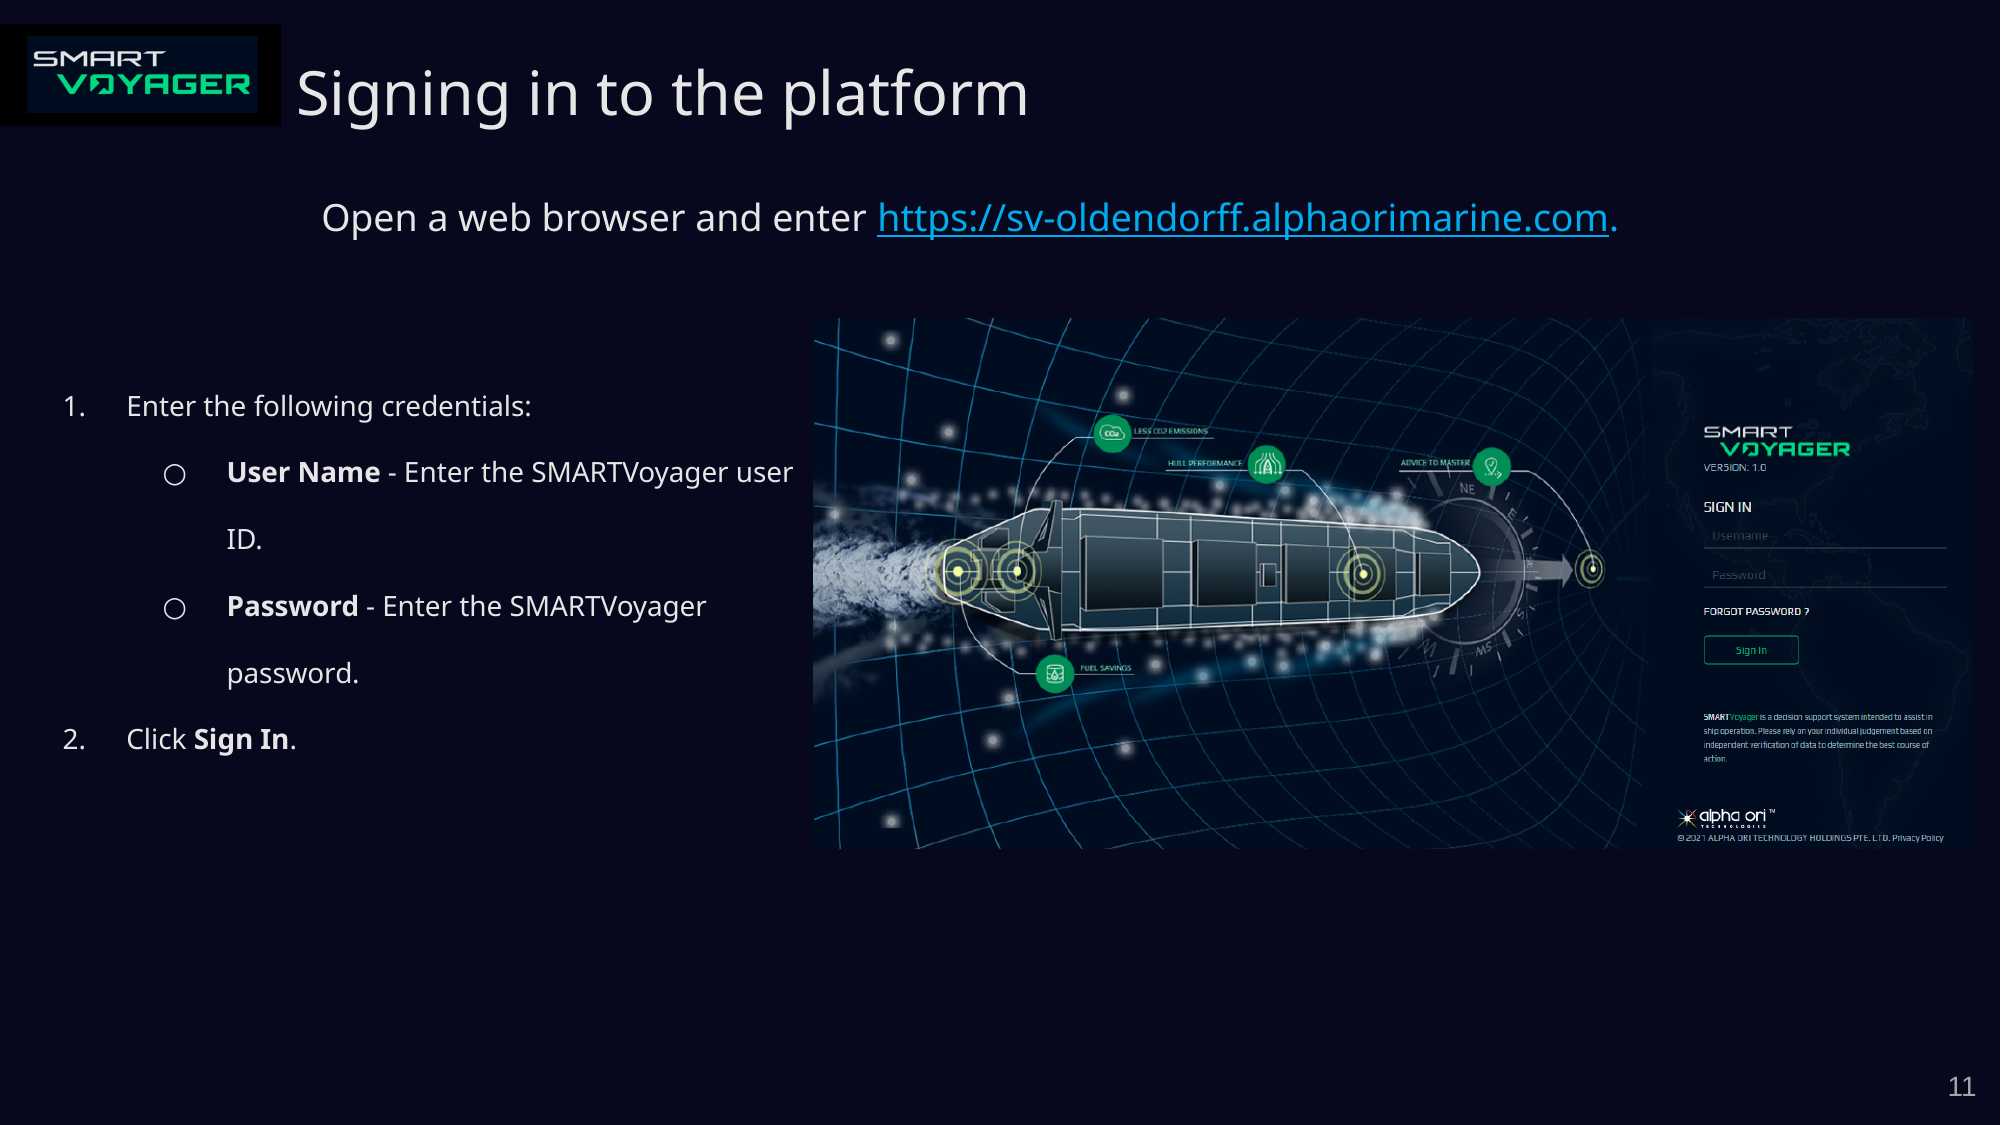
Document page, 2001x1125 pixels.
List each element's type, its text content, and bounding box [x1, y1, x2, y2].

picture [813, 318, 1973, 849]
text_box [0, 24, 282, 126]
title Enter the following credentials: User Name - Enter the SMARTVoyager user ID. Password - Enter the SMARTVoyager password. Click Sign In. [6, 412, 813, 761]
title Signing in to the platform Open a web browser and enter https://sv-oldendorff.alphaorimarine.com. [281, 24, 1972, 280]
